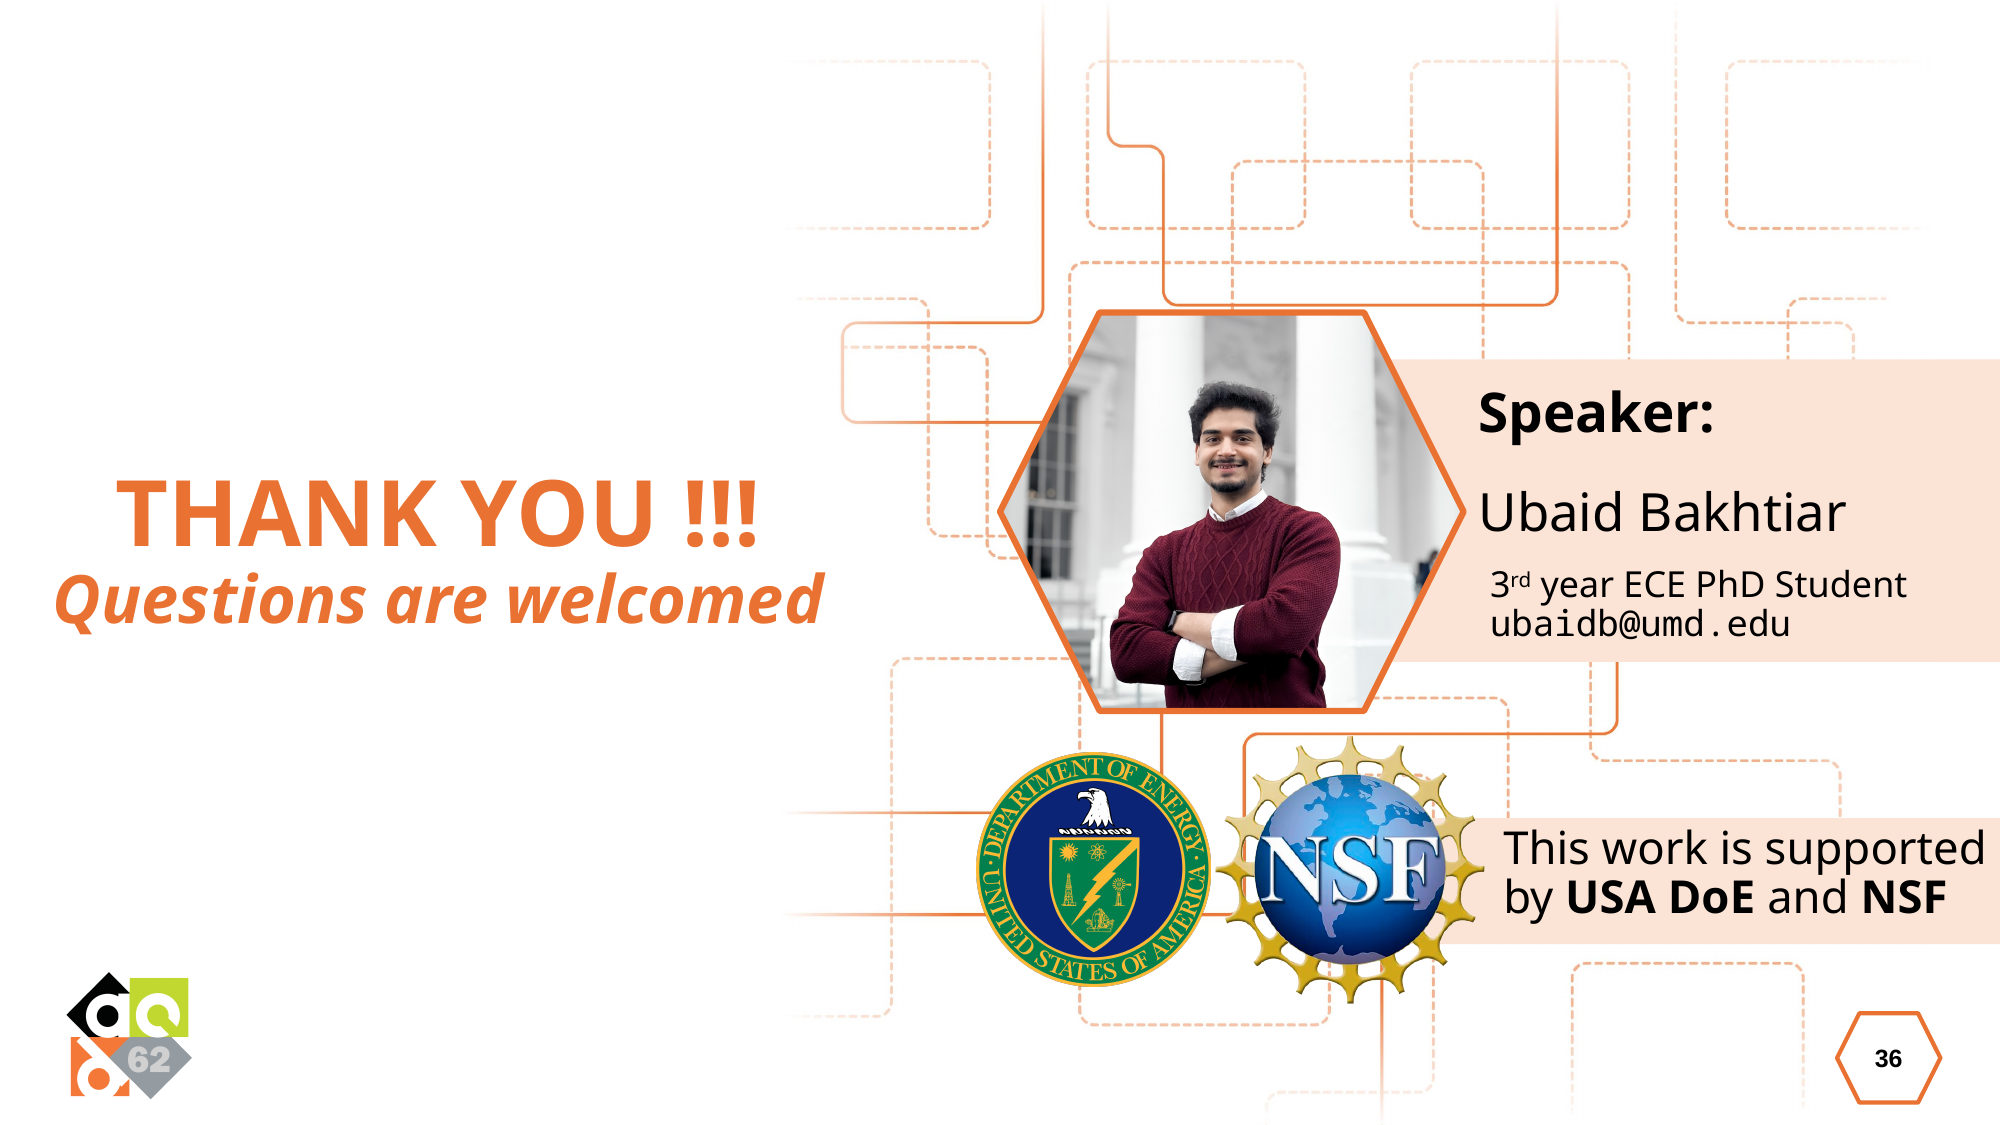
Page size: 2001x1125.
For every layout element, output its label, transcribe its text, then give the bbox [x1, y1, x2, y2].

picture [41, 948, 218, 1125]
picture [781, 0, 1932, 1125]
text_box [1468, 357, 2000, 664]
text_box Ubaid Bakhtiar [1468, 445, 1941, 551]
text_box This work is supported by USA DoE and NSF [1493, 818, 2000, 945]
list 3rd year ECE PhD Student ubaidb@umd.edu [1474, 559, 1939, 686]
title THANK YOU !!! Questions are welcomed [0, 433, 889, 646]
slide_number 36 [1835, 1011, 1943, 1105]
text_box Speaker: [1468, 377, 1736, 504]
